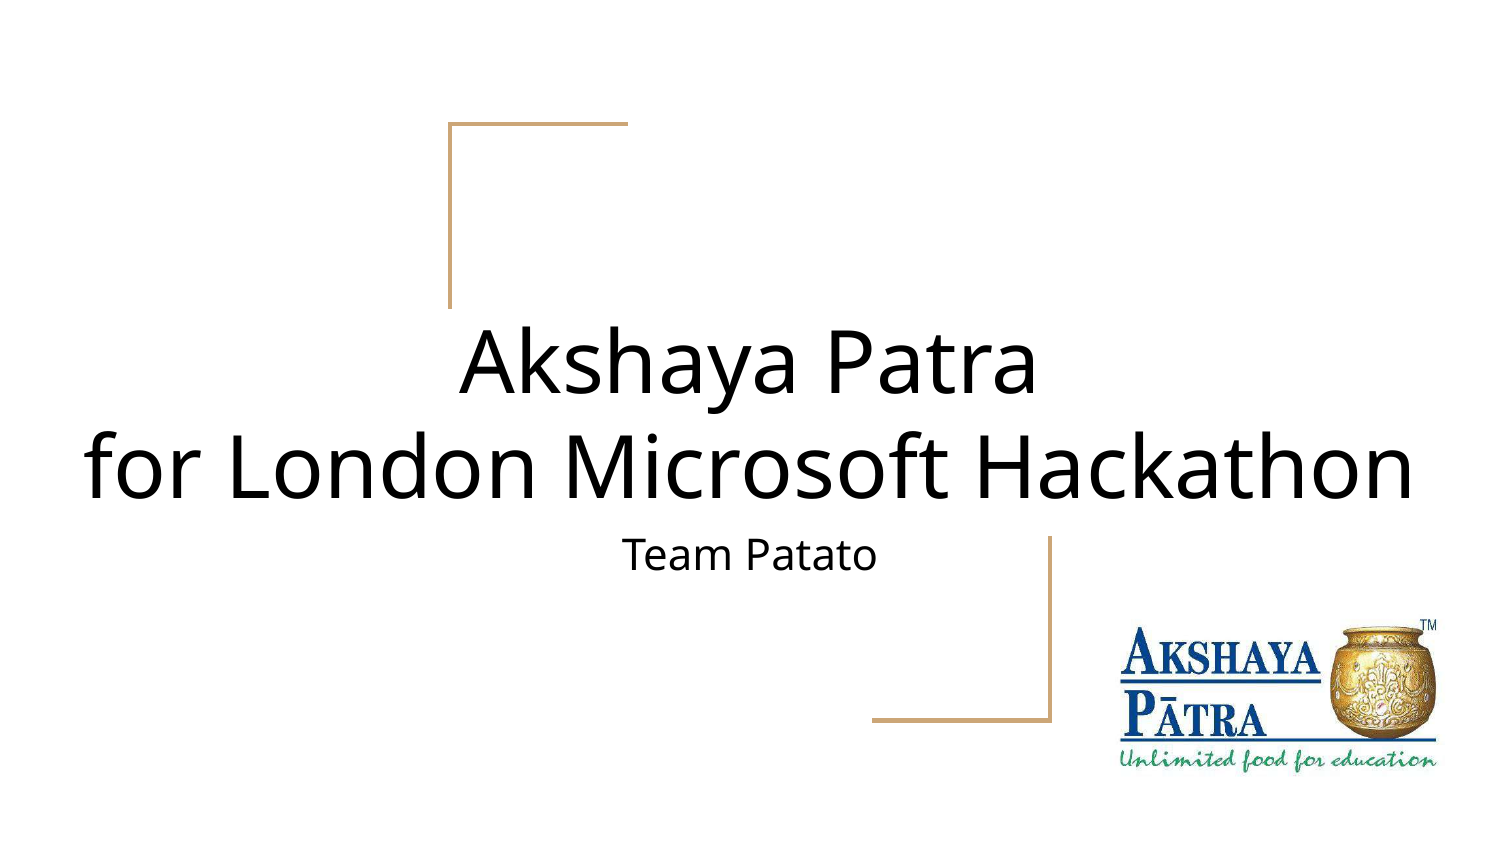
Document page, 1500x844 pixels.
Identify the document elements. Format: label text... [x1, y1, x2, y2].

title Akshaya Patra for London Microsoft Hackathon [51, 82, 1449, 532]
subtitle Team Patato [499, 511, 1001, 627]
picture [1068, 598, 1485, 814]
